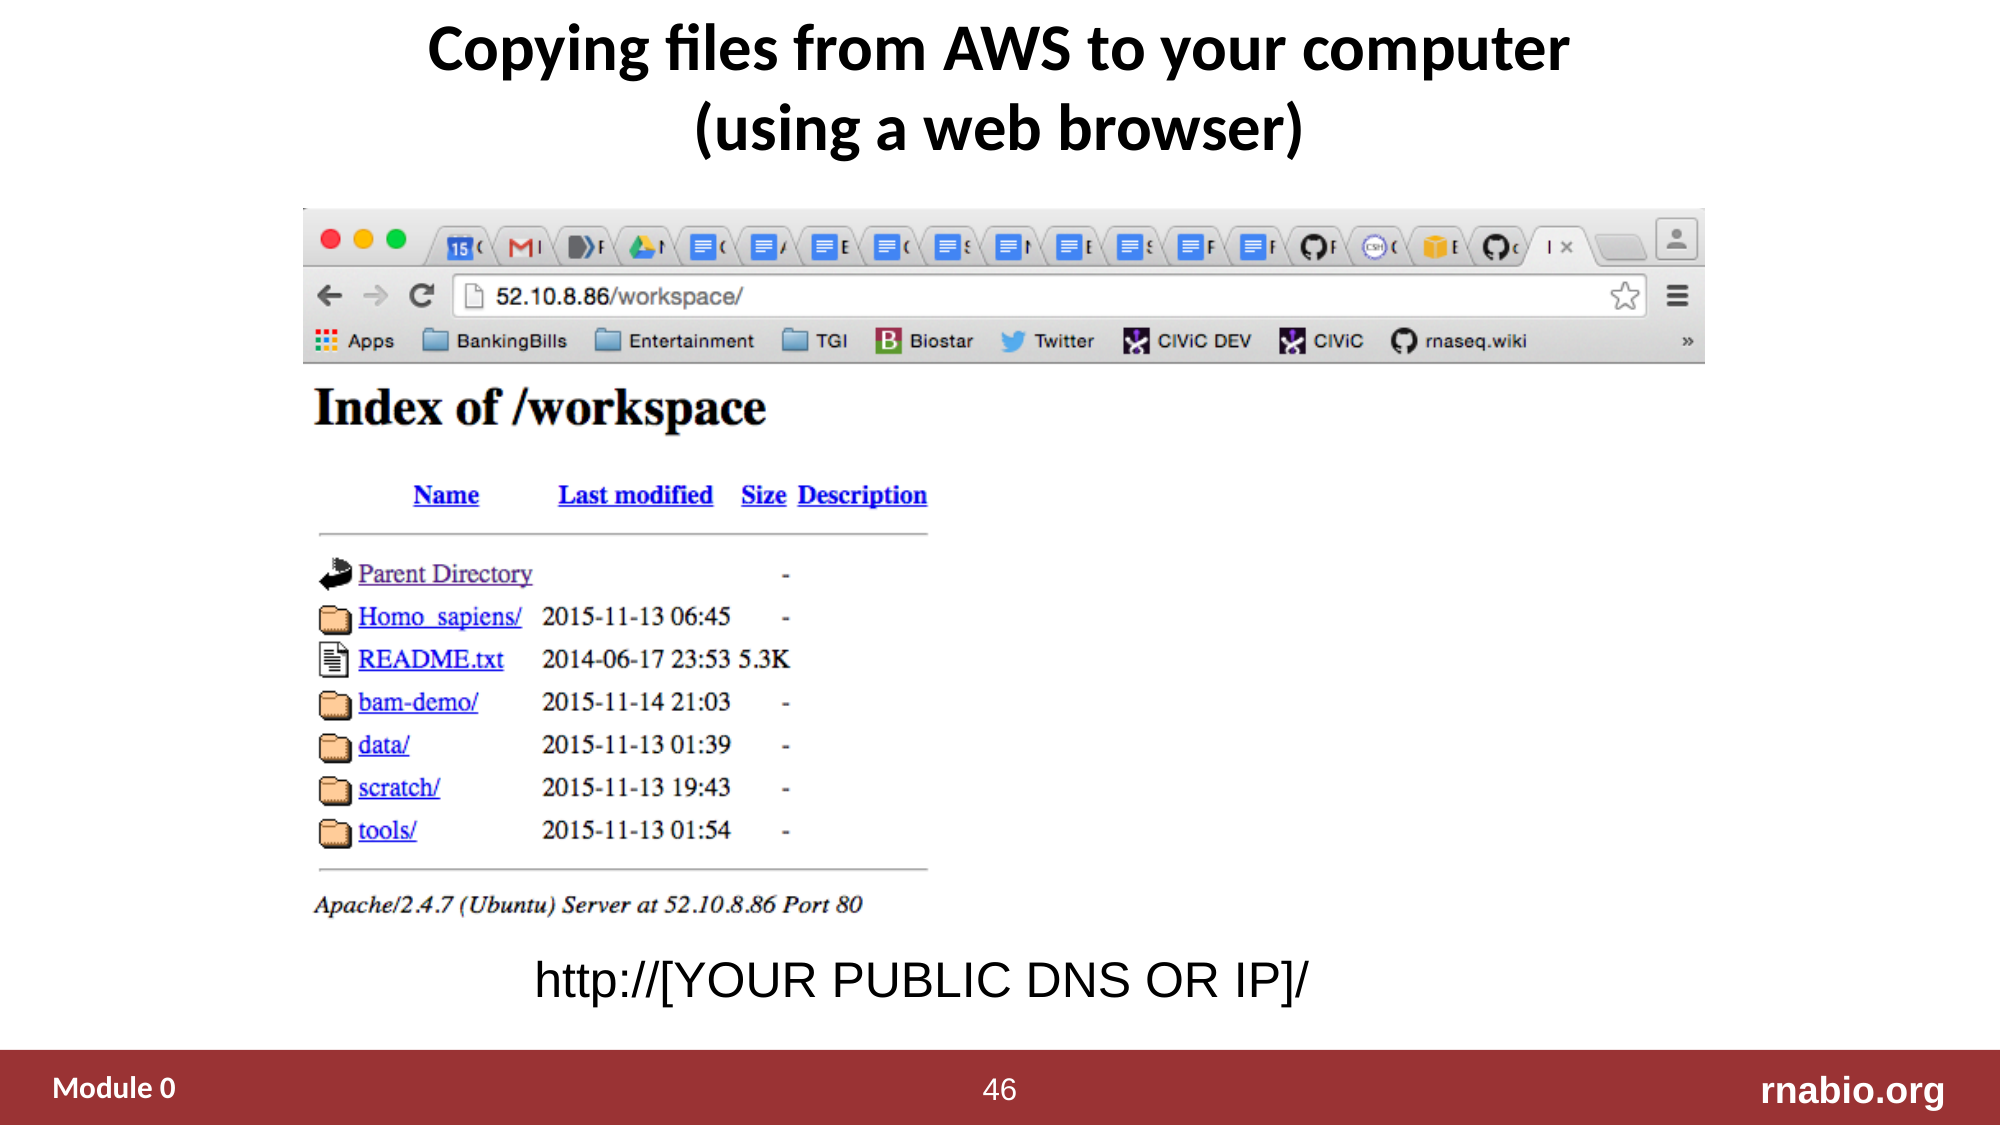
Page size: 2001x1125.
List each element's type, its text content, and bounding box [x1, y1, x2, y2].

text_box http://[YOUR PUBLIC DNS OR IP]/ [519, 949, 1325, 1016]
picture [302, 207, 1706, 941]
title Copying files from AWS to your computer (using a web browser) [275, 19, 1725, 149]
